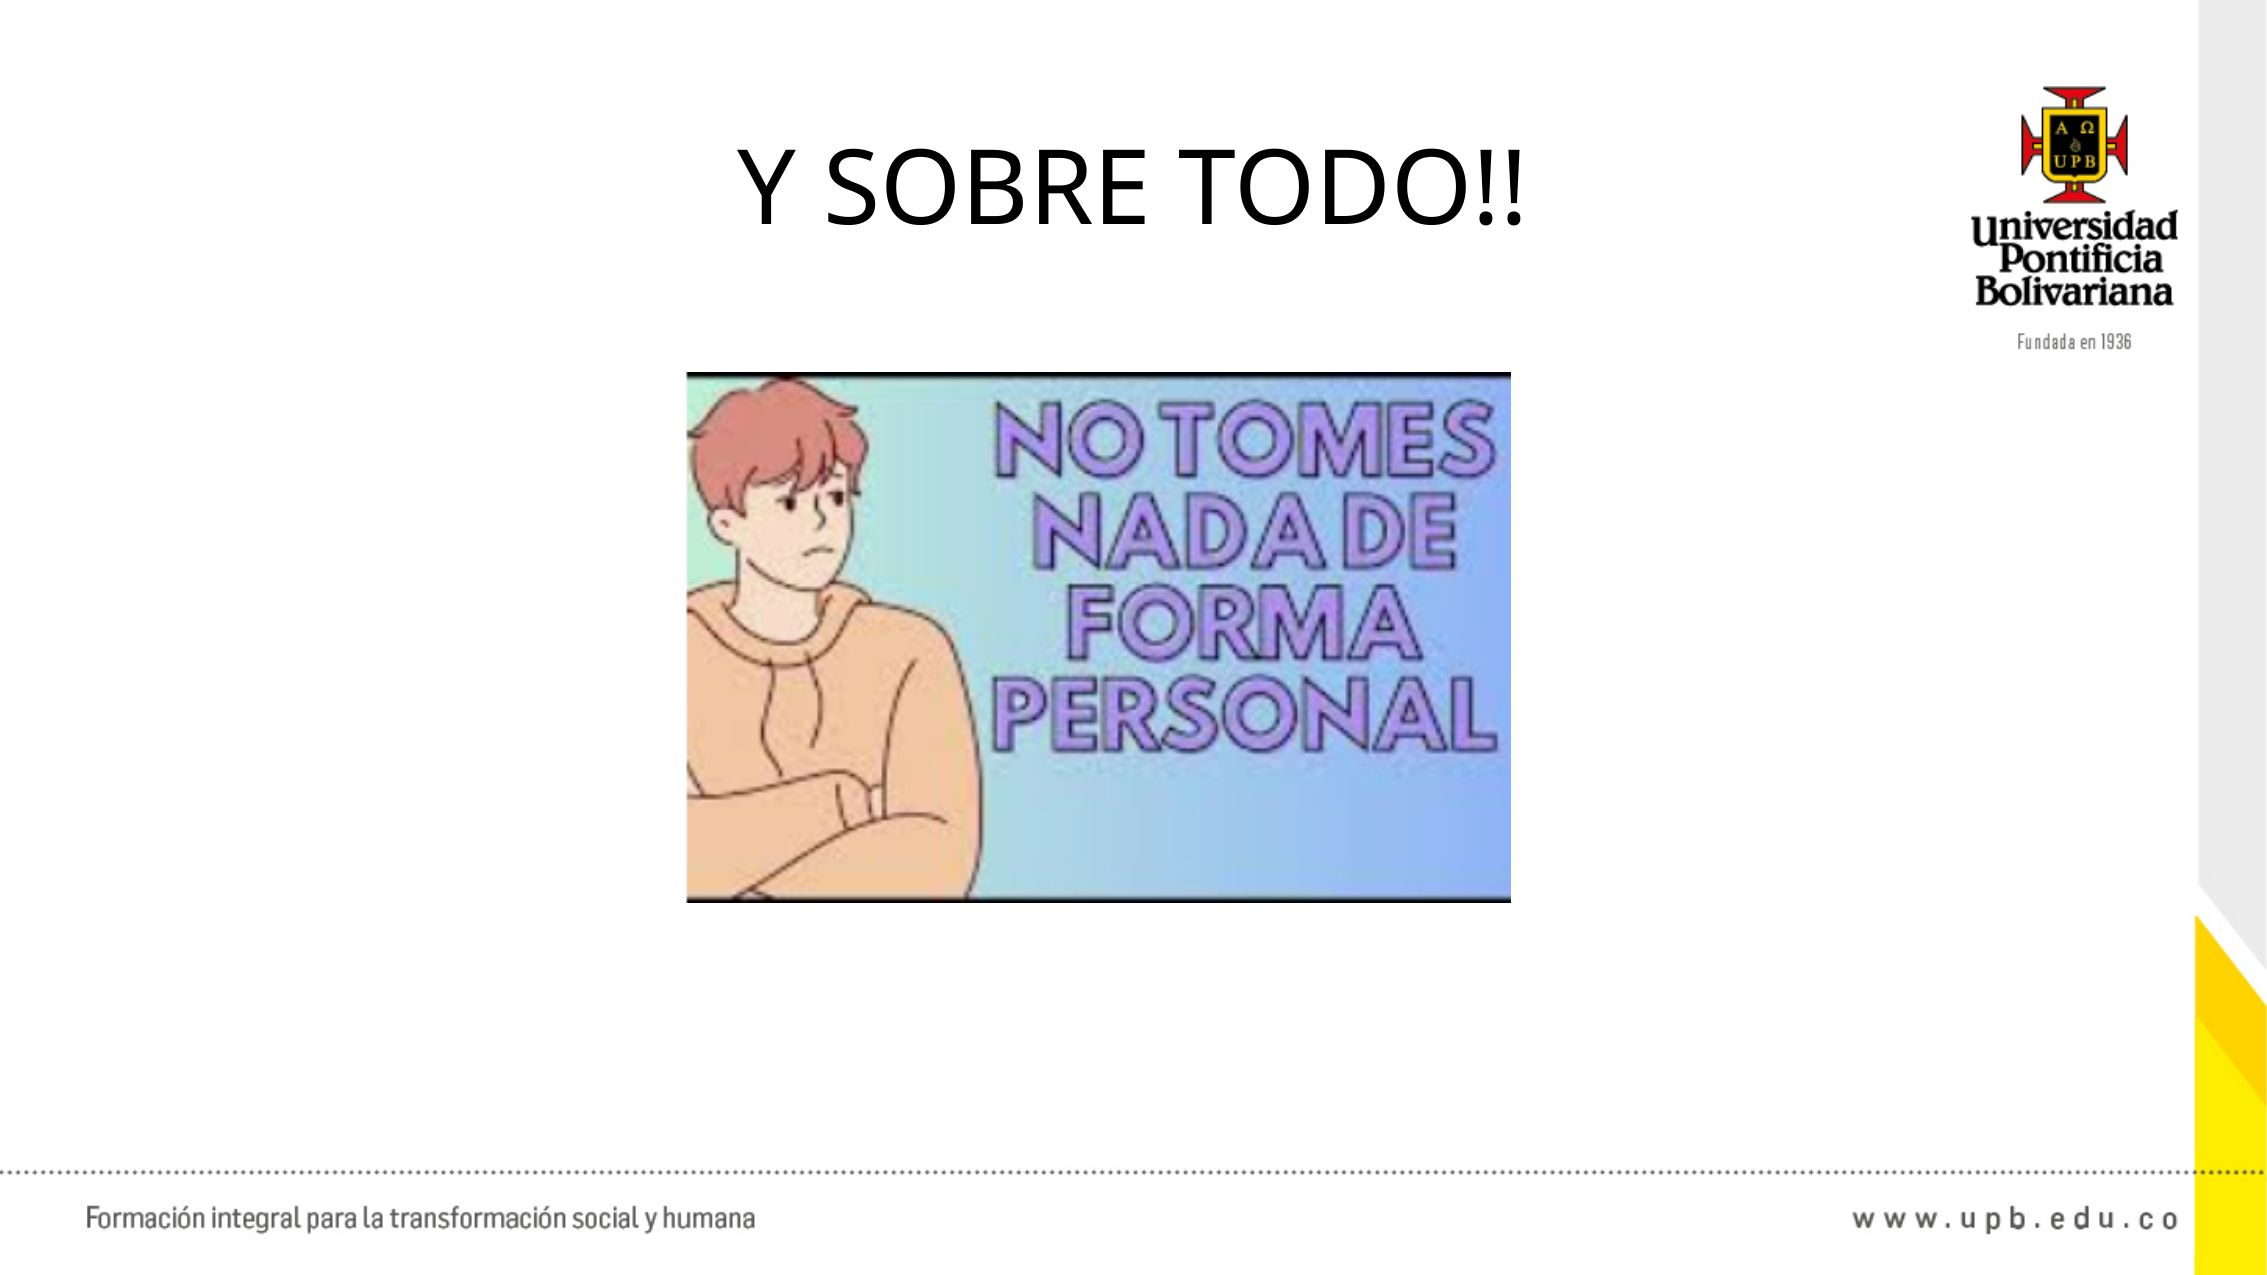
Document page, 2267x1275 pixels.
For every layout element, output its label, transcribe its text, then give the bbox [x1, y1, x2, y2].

picture [0, 0, 2267, 1275]
title Y SOBRE TODO!! [155, 67, 2111, 315]
